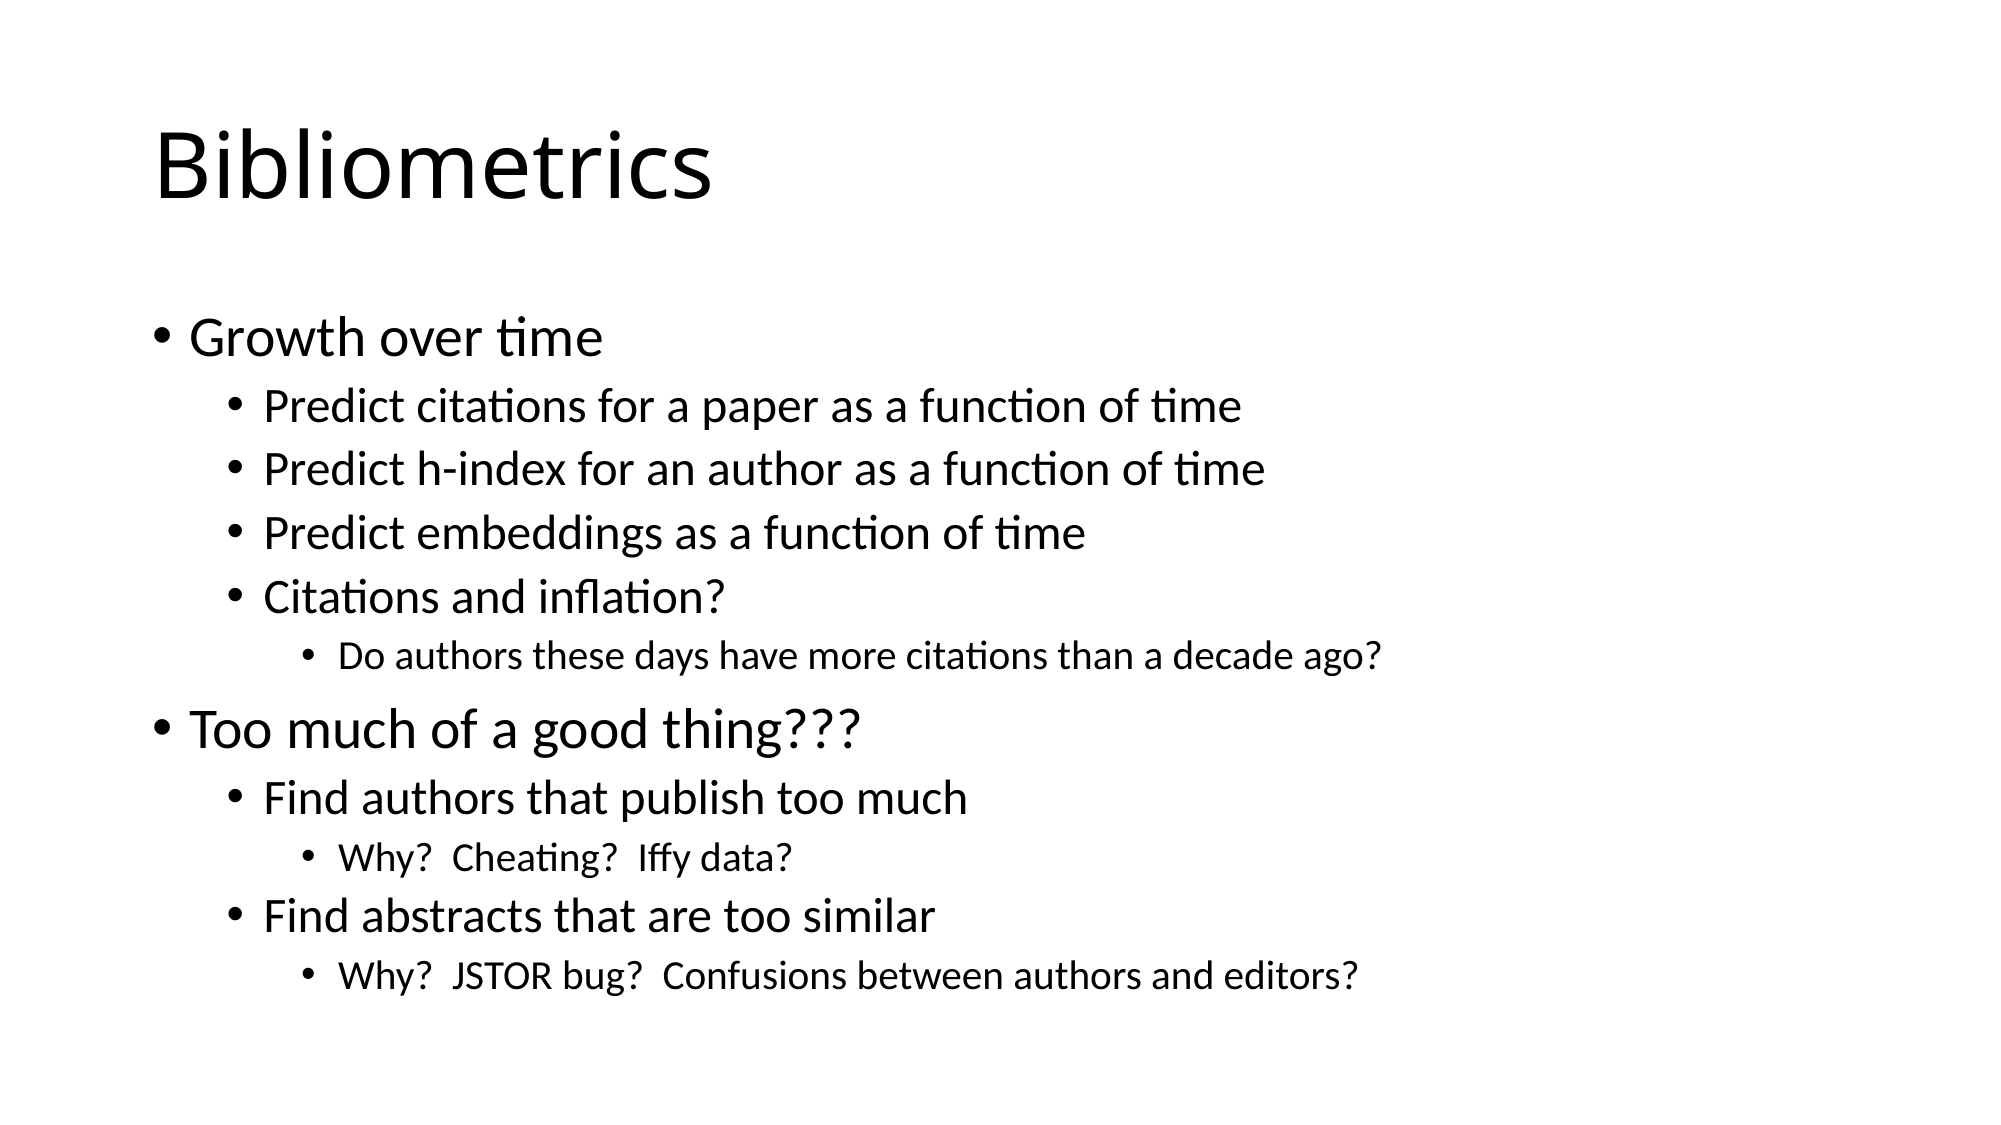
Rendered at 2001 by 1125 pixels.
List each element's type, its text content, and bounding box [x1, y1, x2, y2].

title Bibliometrics [137, 59, 1863, 278]
list Growth over time Predict citations for a paper as a function of time Predict h-index for an author as a function of time Predict embeddings as a function of time Citations and inflation? Do authors these days have more citations than a decade ago? Too much of a good thing??? Find authors that publish too much Why? Cheating? Iffy data? Find abstracts that are too similar Why? JSTOR bug? Confusions between authors and editors? [137, 299, 1863, 1014]
